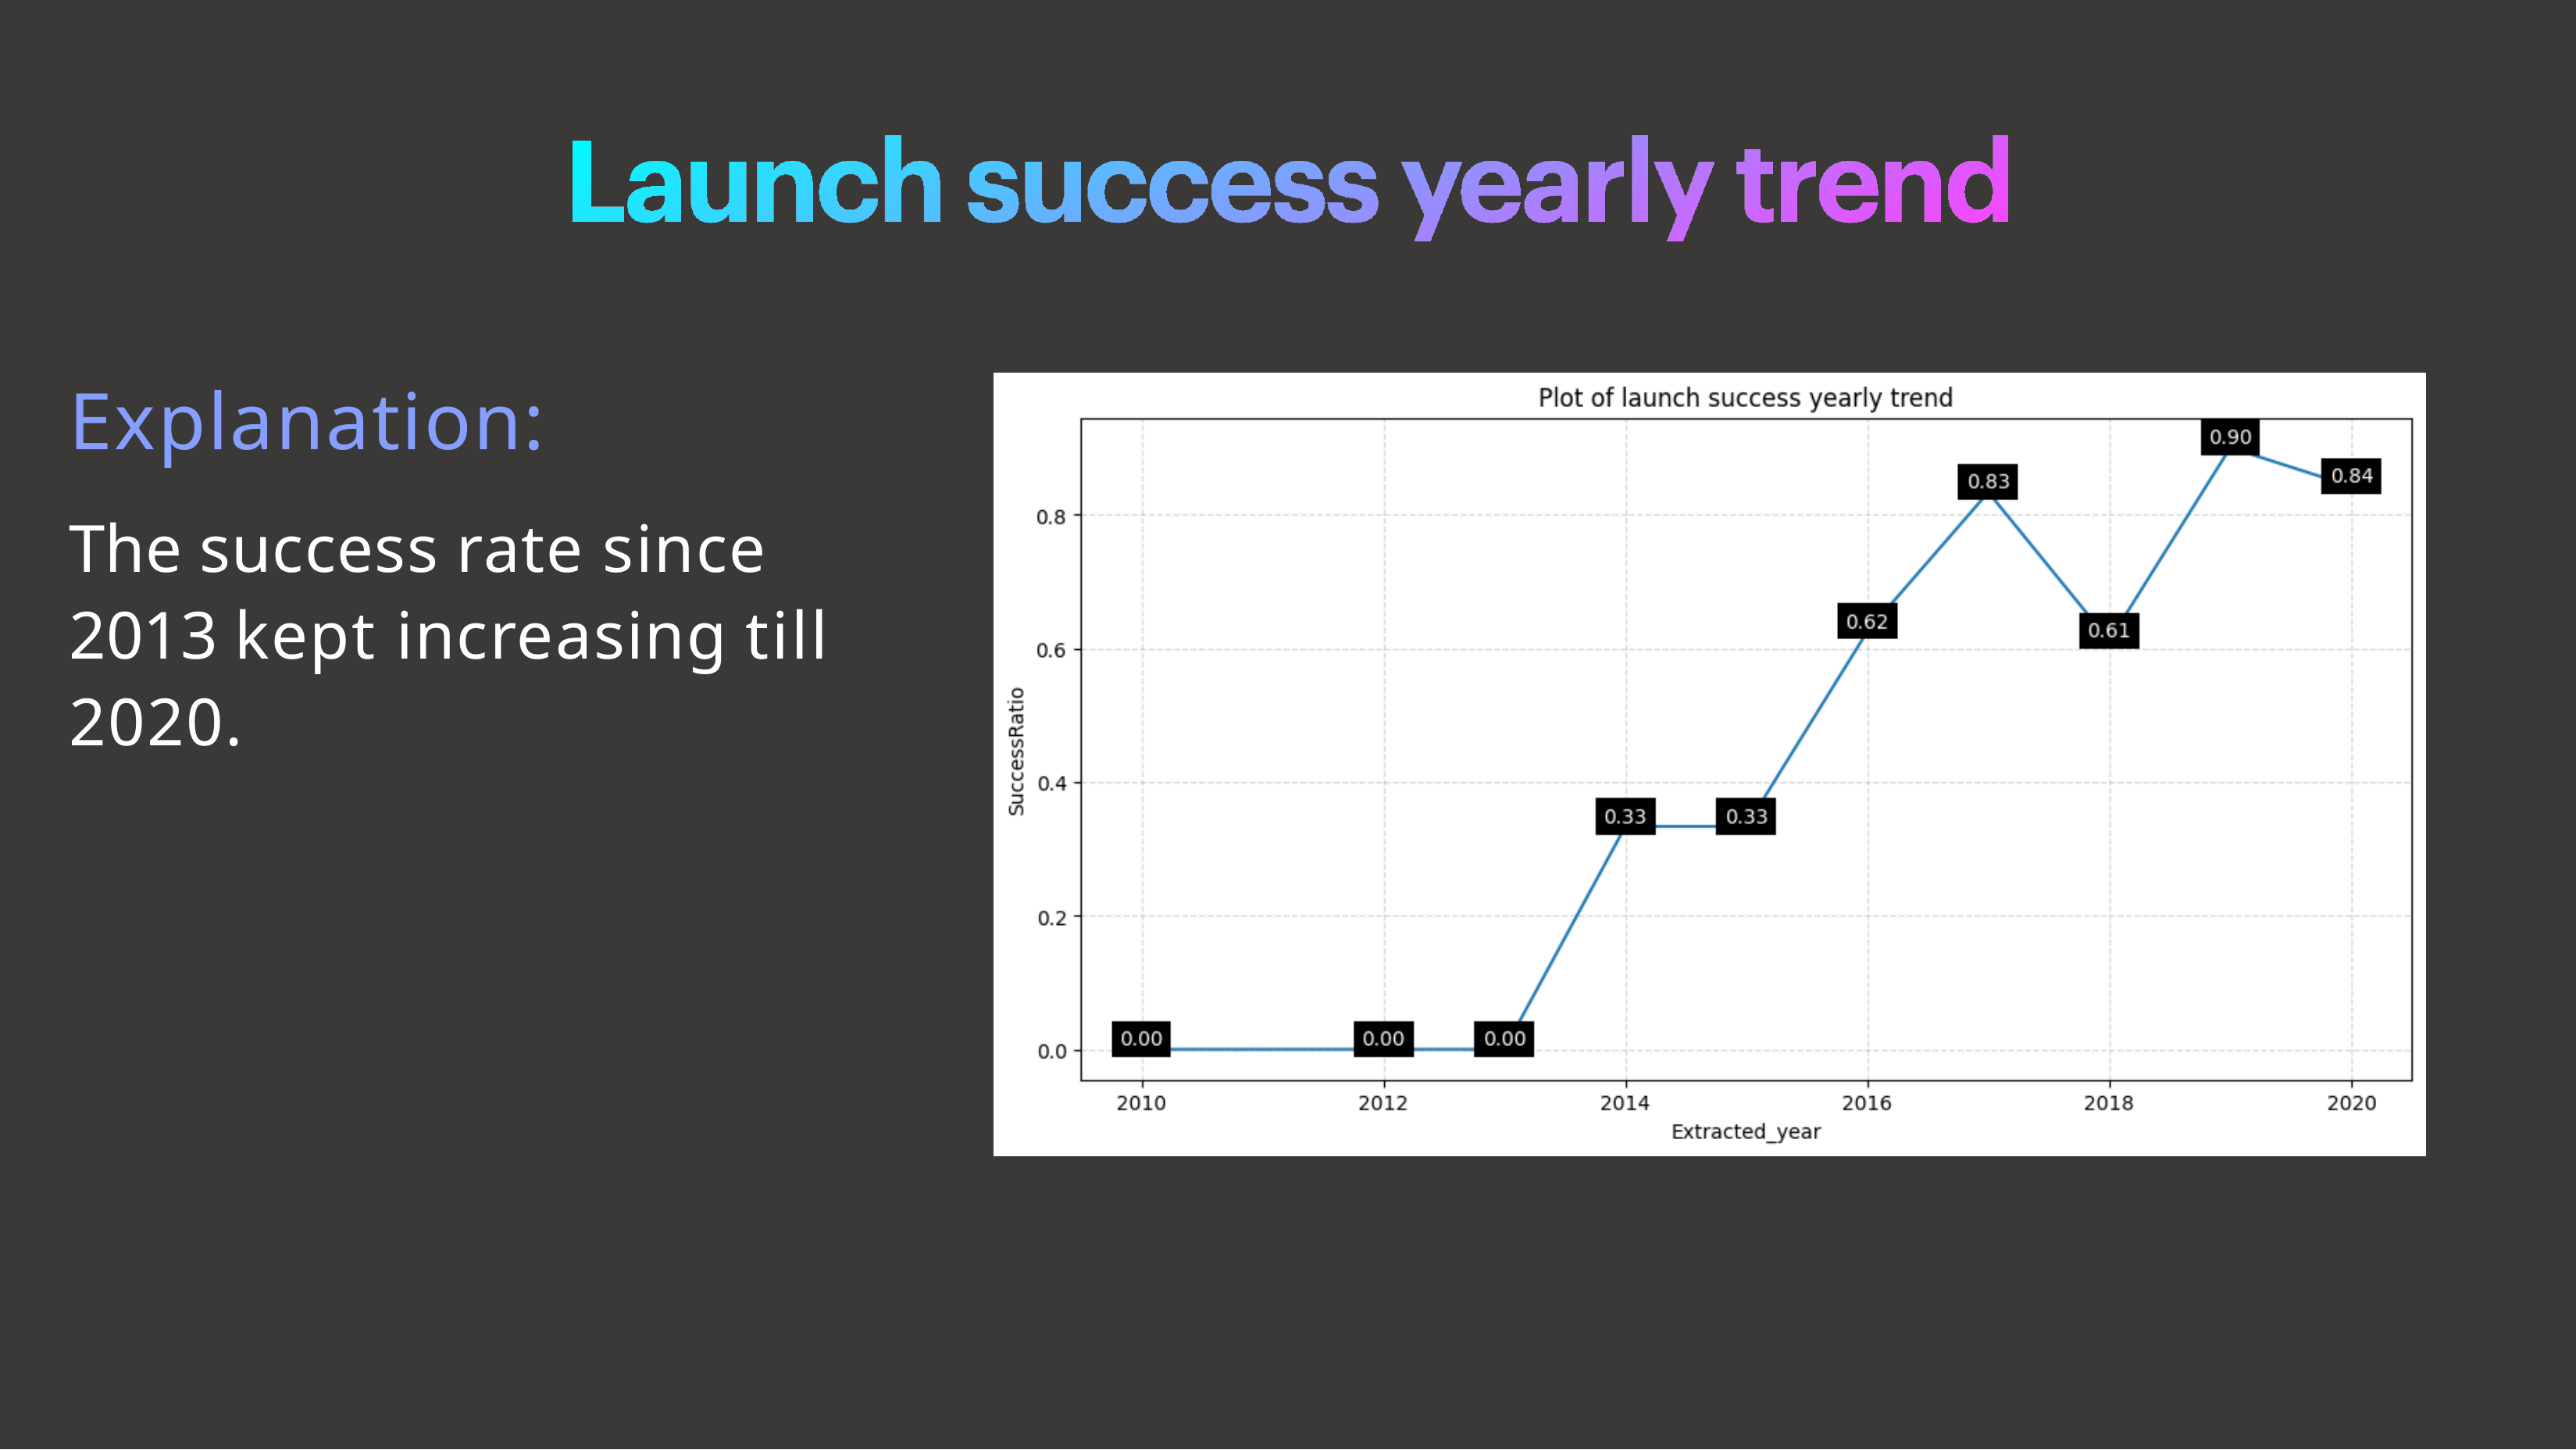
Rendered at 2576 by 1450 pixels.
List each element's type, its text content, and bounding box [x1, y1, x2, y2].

title Explanation: [67, 295, 629, 496]
picture [994, 373, 2426, 1156]
picture [573, 135, 2008, 241]
text_box The success rate since 2013 kept increasing till 2020. [67, 496, 953, 759]
